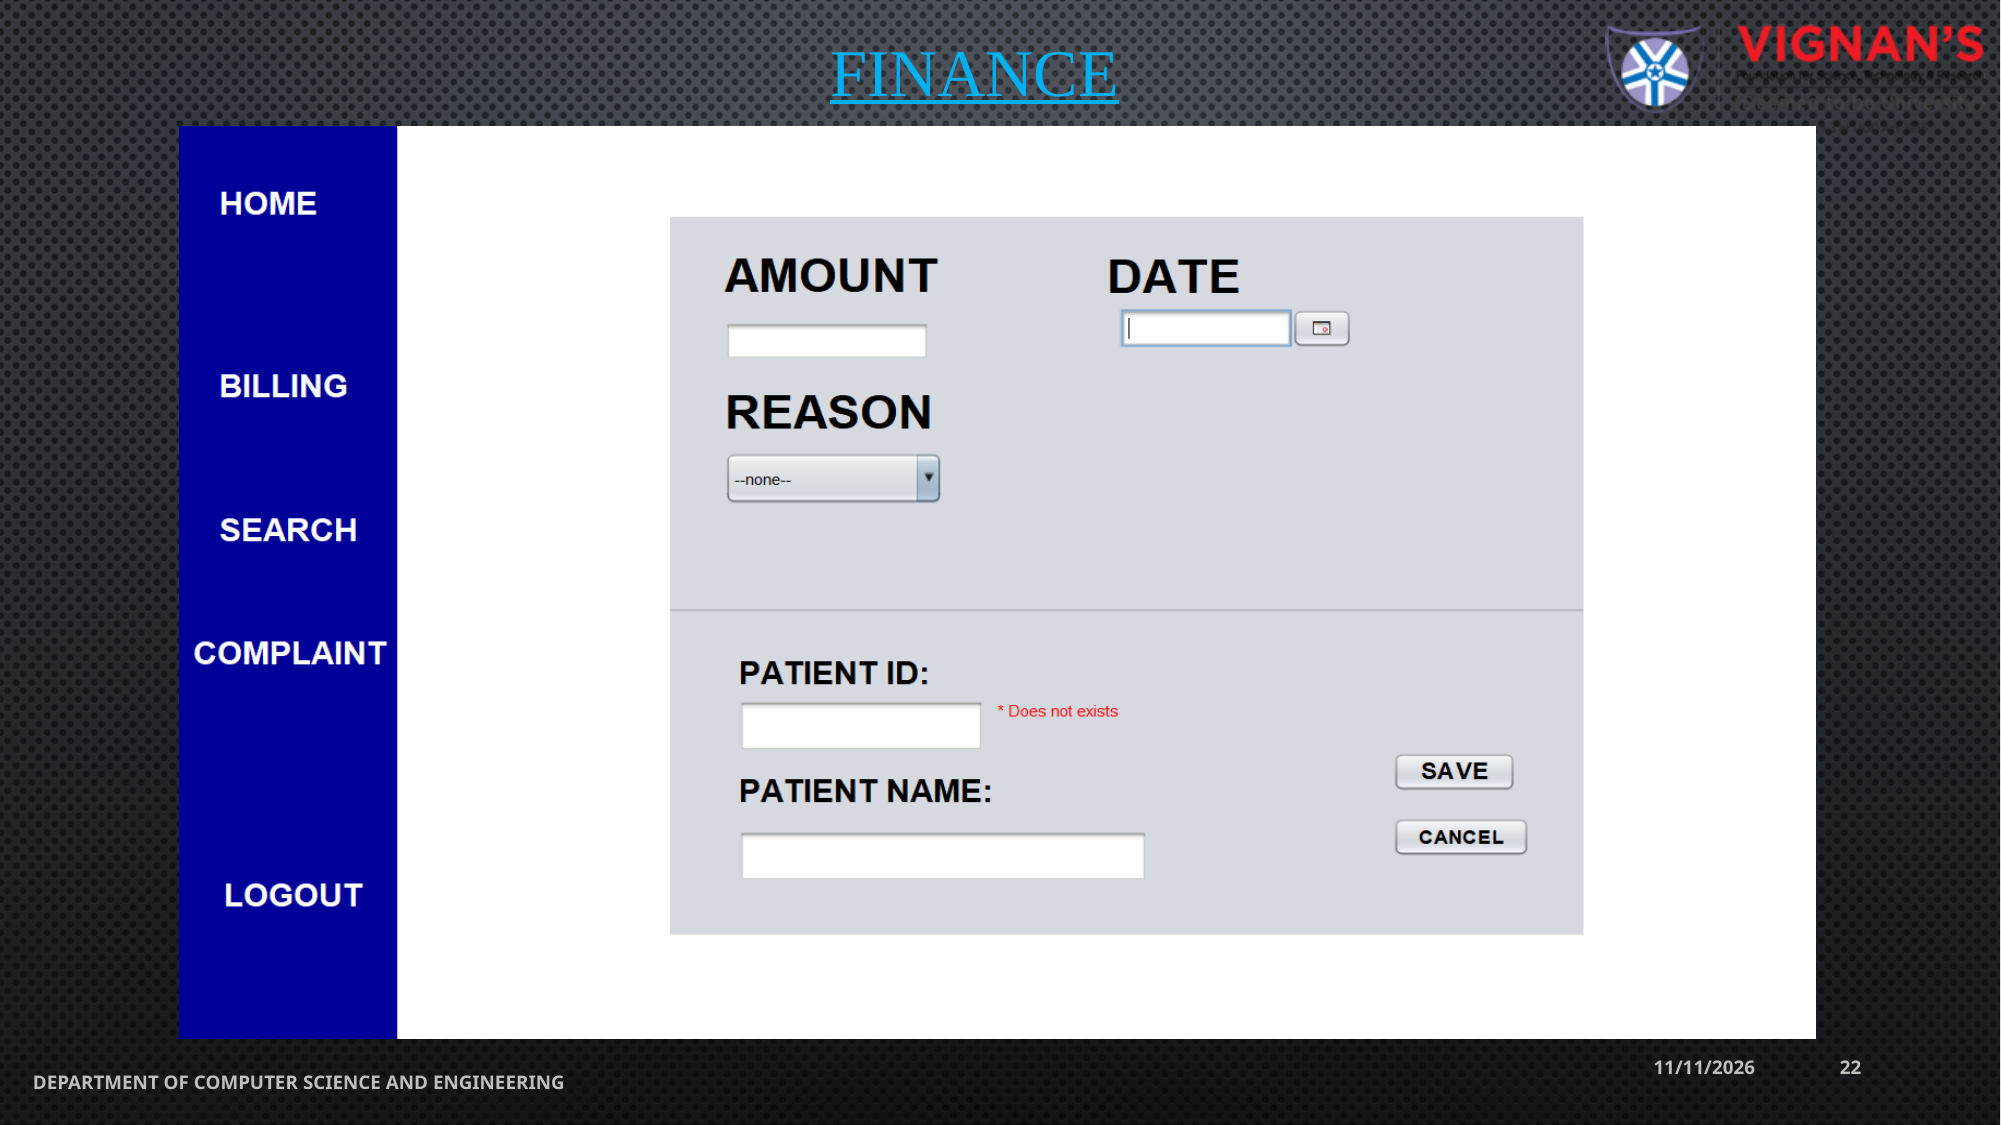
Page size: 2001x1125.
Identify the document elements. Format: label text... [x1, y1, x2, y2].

text_box DEPARTMENT OF COMPUTER SCIENCE AND ENGINEERING [18, 1052, 1256, 1112]
picture [0, 0, 2001, 1125]
text_box 22 [1785, 1039, 1877, 1099]
text_box finance [18, 12, 1931, 127]
text_box 26-05-2022 [1507, 1048, 1770, 1099]
